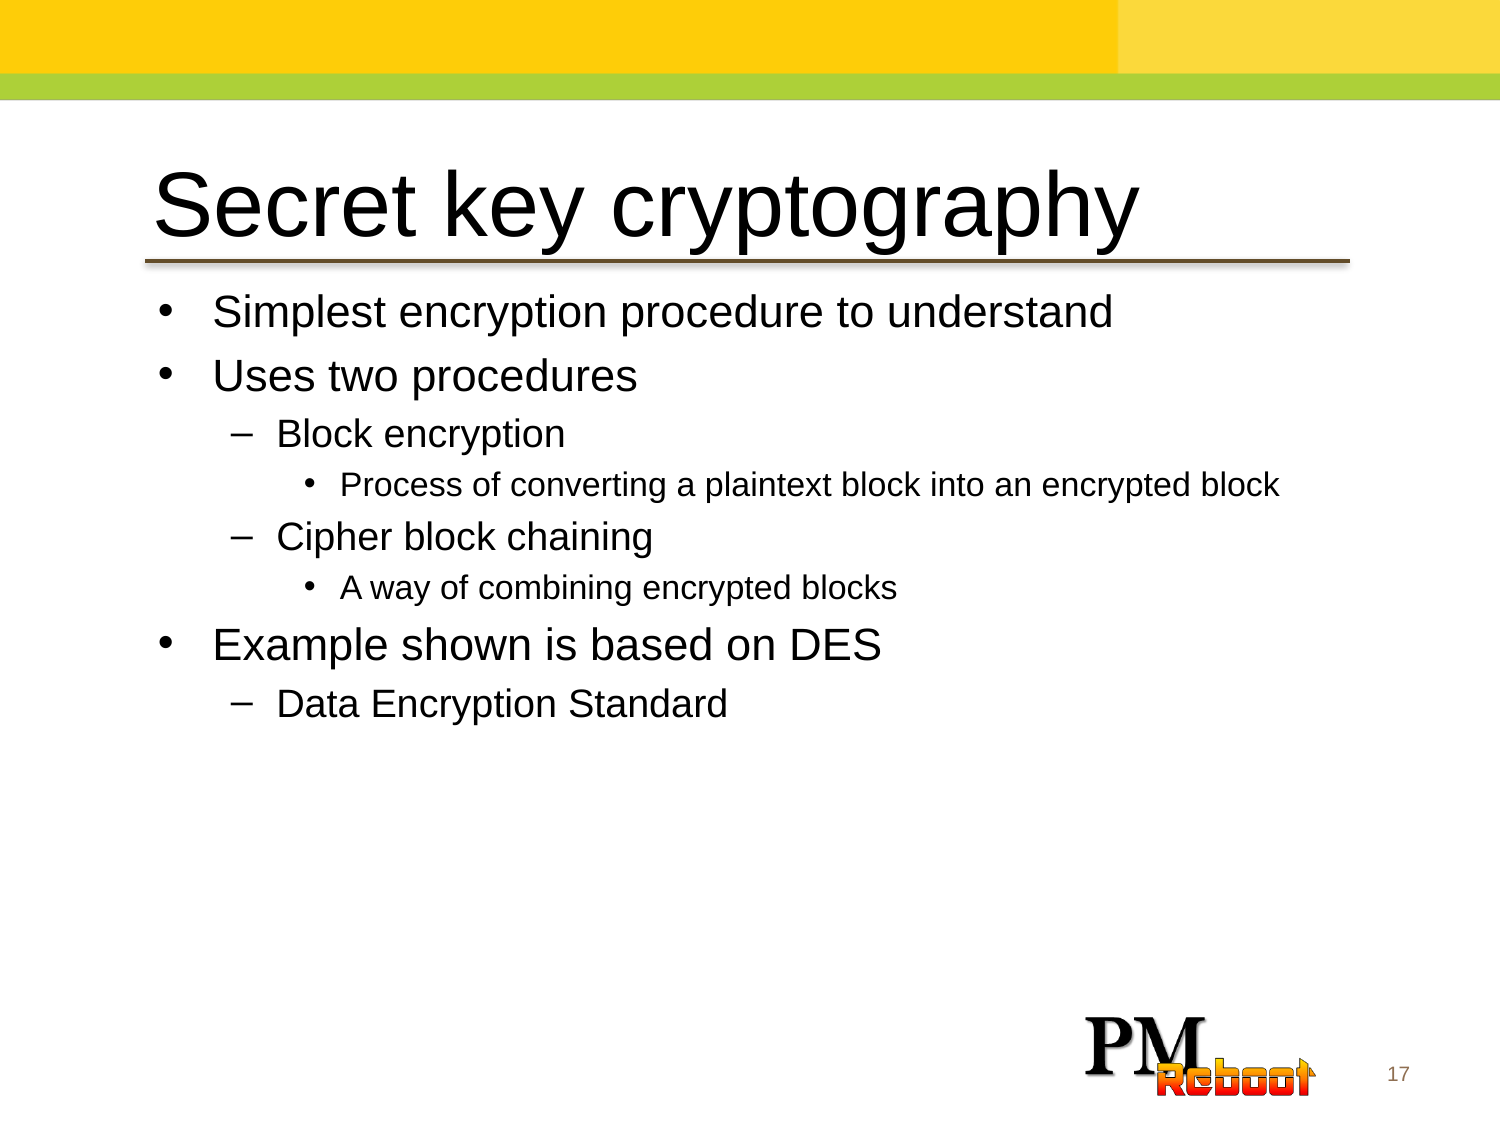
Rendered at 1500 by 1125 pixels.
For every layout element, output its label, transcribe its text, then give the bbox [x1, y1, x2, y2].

slide_number 17 [1074, 1042, 1425, 1103]
picture [0, 0, 1500, 1125]
title Secret key cryptography [137, 137, 1350, 263]
list Simplest encryption procedure to understand Uses two procedures Block encryption Process of converting a plaintext block into an encrypted block Cipher block chaining A way of combining encrypted blocks Example shown is based on DES Data Encryption Standard [142, 275, 1350, 738]
